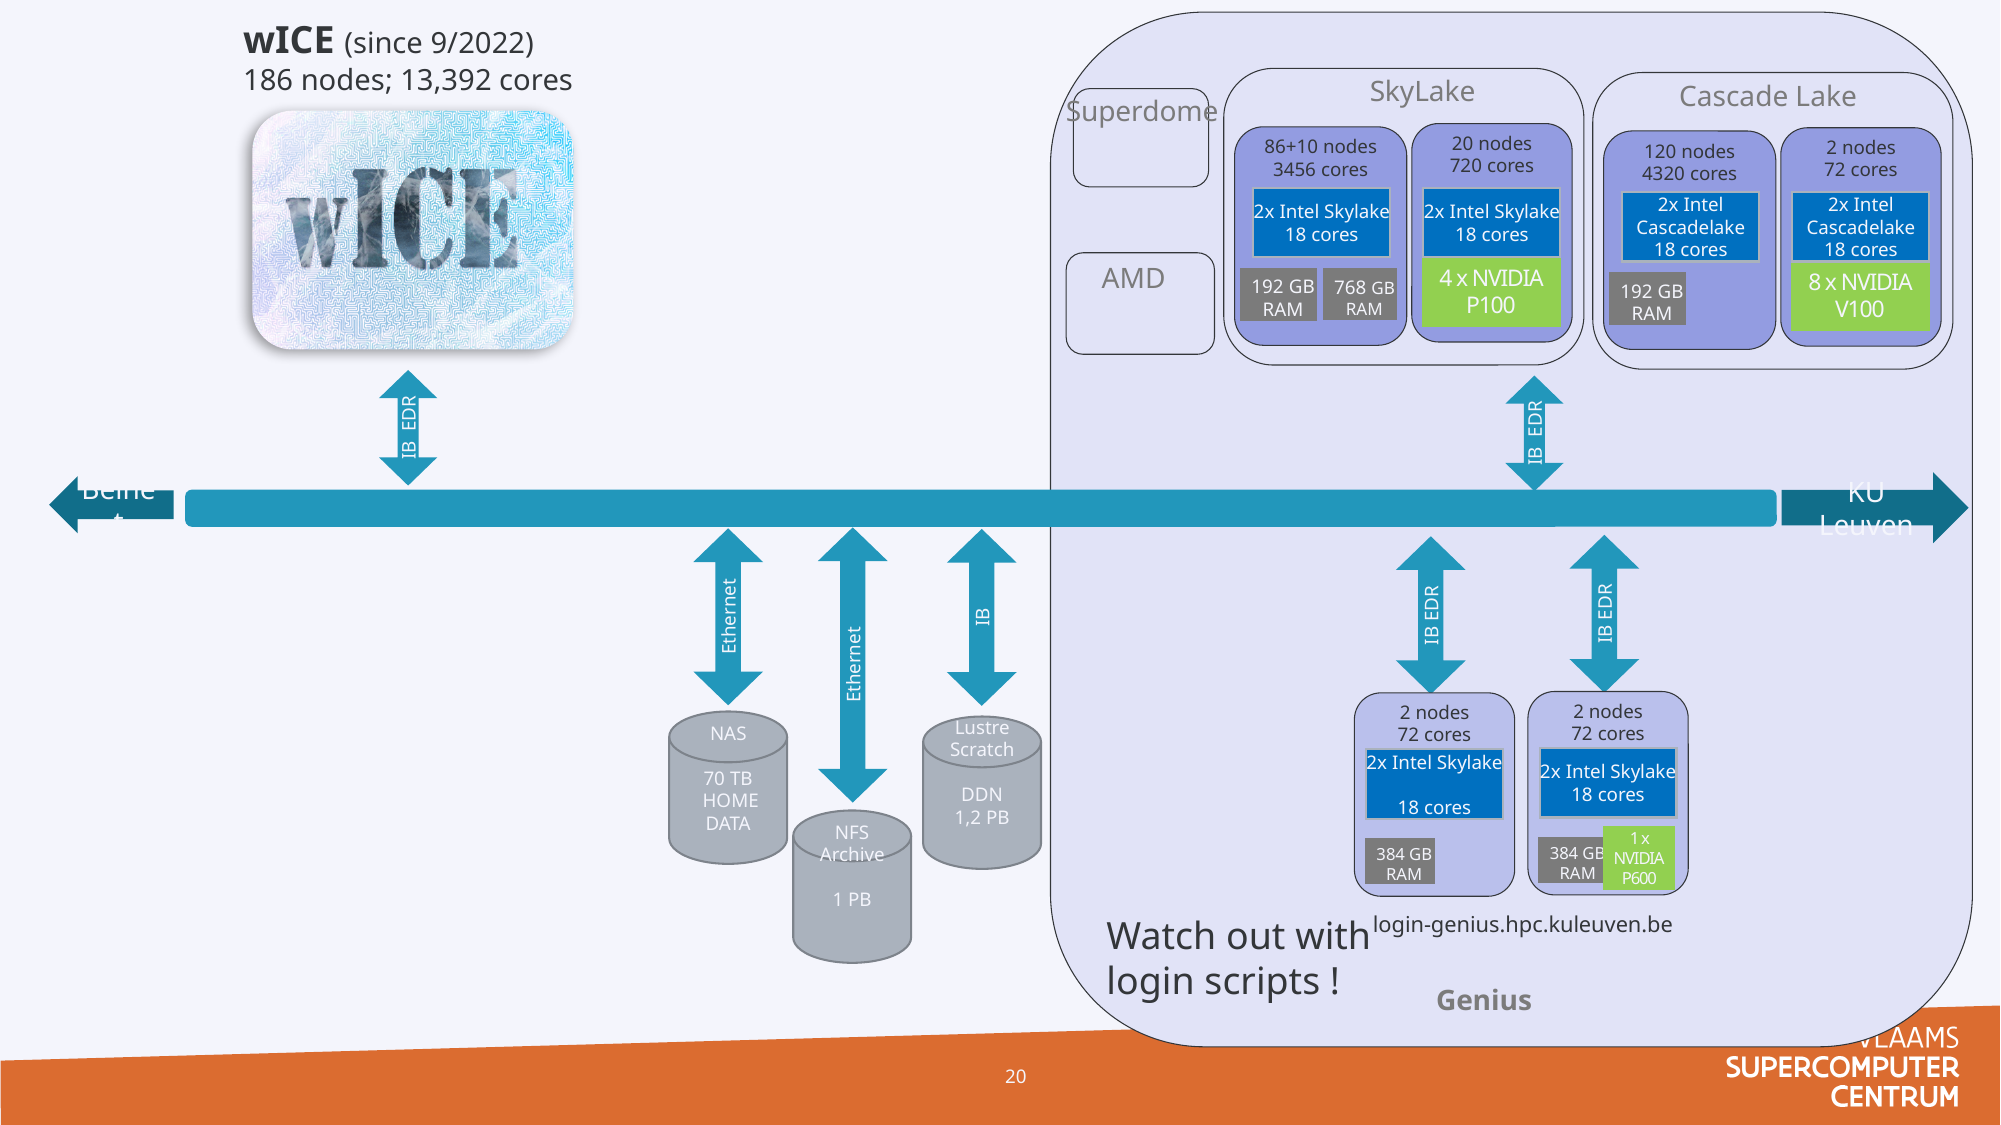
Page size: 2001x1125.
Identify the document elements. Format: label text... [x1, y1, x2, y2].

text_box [1223, 66, 1584, 365]
text_box [1049, 11, 1973, 1048]
text_box 2 nodes 72 cores [1353, 692, 1516, 897]
text_box NFS Archive 1 PB [792, 809, 913, 964]
text_box 384 GB RAM [1538, 837, 1603, 883]
text_box 384 GB RAM [1365, 838, 1435, 884]
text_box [228, 8, 680, 350]
text_box IB EDR [1505, 375, 1564, 492]
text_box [1592, 70, 1953, 370]
text_box 2x Intel Skylake 18 cores [1539, 747, 1678, 819]
text_box Belnet [47, 473, 175, 536]
text_box IB EDR [378, 369, 438, 486]
text_box AMD [1086, 252, 1181, 302]
text_box Lustre Scratch DDN 1,2 PB [922, 715, 1043, 870]
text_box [669, 529, 788, 864]
text_box Watch out with login scripts ! [1091, 904, 1431, 1010]
text_box 20 [958, 1047, 1042, 1108]
text_box [185, 489, 1777, 527]
picture [1725, 1021, 1960, 1117]
text_box KU Leuven [1780, 469, 1971, 546]
text_box Ethernet [817, 527, 888, 803]
text_box IB EDR [1569, 534, 1640, 690]
text_box 2x Intel Skylake 18 cores [1365, 748, 1504, 820]
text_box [1073, 85, 1209, 187]
text_box IB EDR [1395, 536, 1466, 692]
text_box [1065, 252, 1216, 355]
text_box 2 nodes 72 cores [1527, 690, 1689, 896]
text_box Genius [1421, 974, 1547, 1023]
text_box 1 x NVIDIA P600 [1603, 826, 1675, 890]
text_box IB [946, 528, 1017, 706]
text_box login-genius.hpc.kuleuven.be [1358, 903, 1689, 945]
